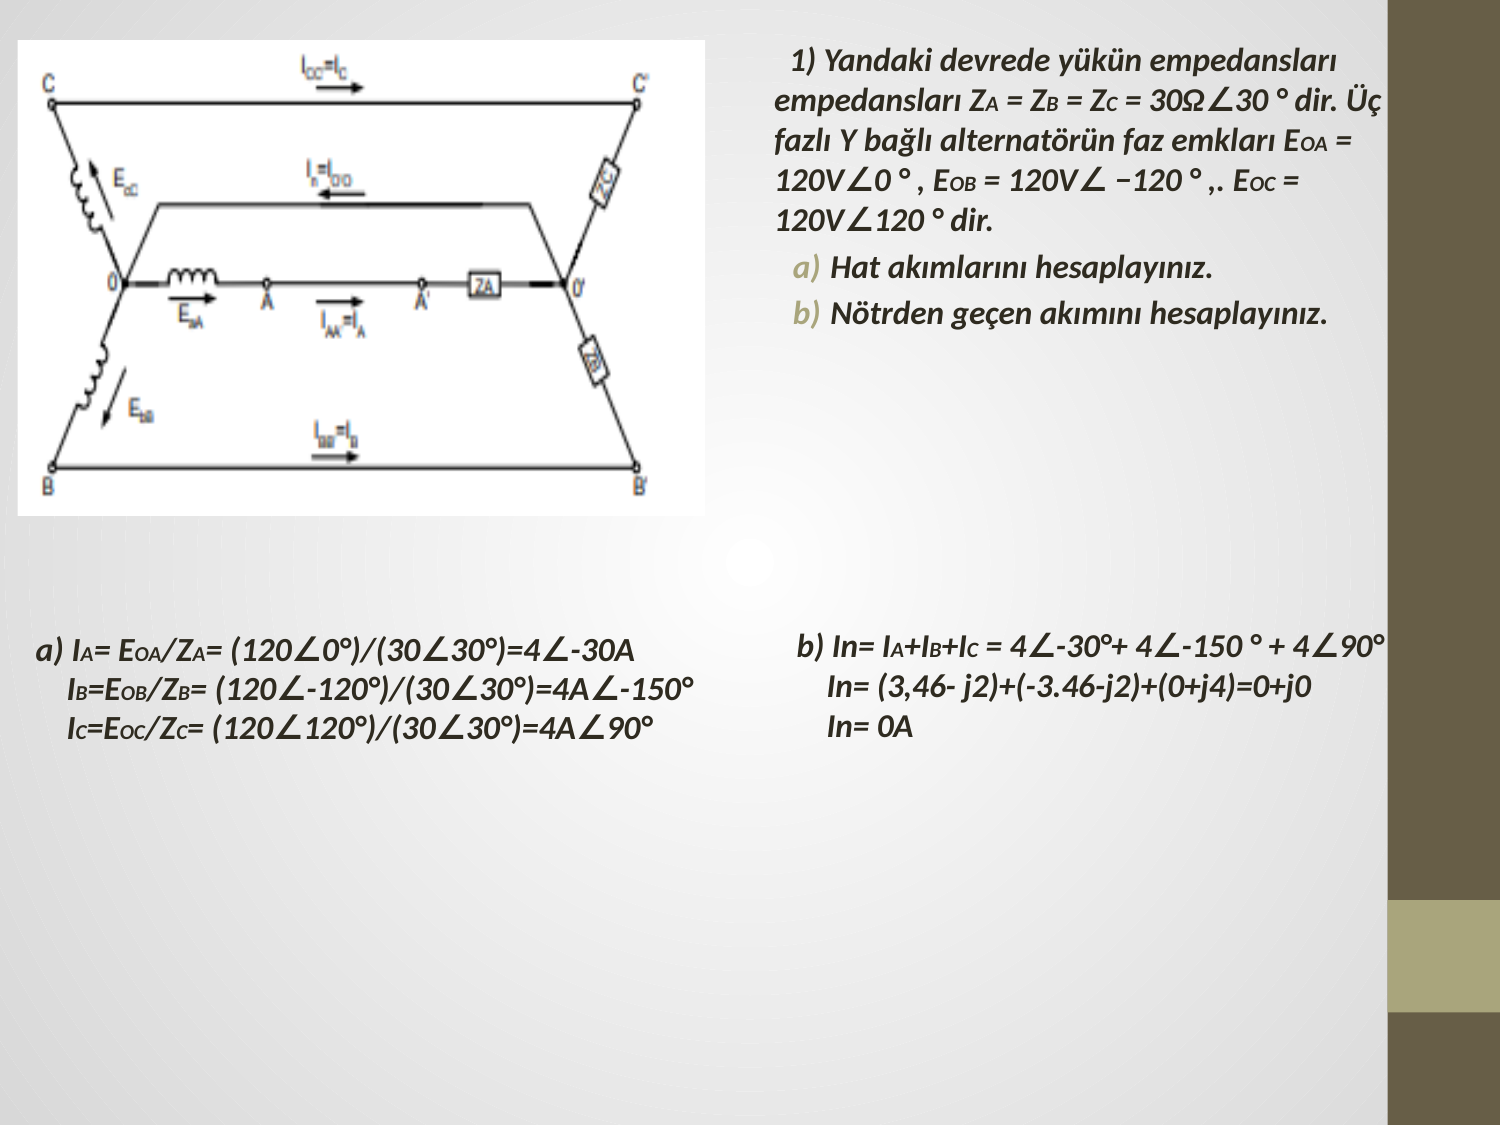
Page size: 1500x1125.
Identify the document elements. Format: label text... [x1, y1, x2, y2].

list a) IA= EOA/ZA= (120∠0°)/(30∠30°)=4∠-30A IB=EOB/ZB= (120∠-120°)/(30∠30°)=4A∠-150° IC=EOC/ZC= (120∠120°)/(30∠30°)=4A∠90° [20, 627, 762, 893]
list 1) Yandaki devrede yükün empedansları empedansları ZA = ZB = ZC = 30Ω∠30 ° dir. Üç fazlı Y bağlı alternatörün faz emkları EOA = 120V∠0 ° , EOB = 120V∠ −120 ° ,. EOC = 120V∠120 ° dir. Hat akımlarını hesaplayınız. Nötrden geçen akımını hesaplayınız. [759, 30, 1459, 409]
text_box b) In= IA+IB+IC = 4∠-30°+ 4∠-150 ° + 4∠90° In= (3,46- j2)+(-3.46-j2)+(0+j4)=0+j0 In= 0A [759, 616, 1474, 754]
text_box [793, 432, 1500, 938]
picture [17, 40, 706, 516]
